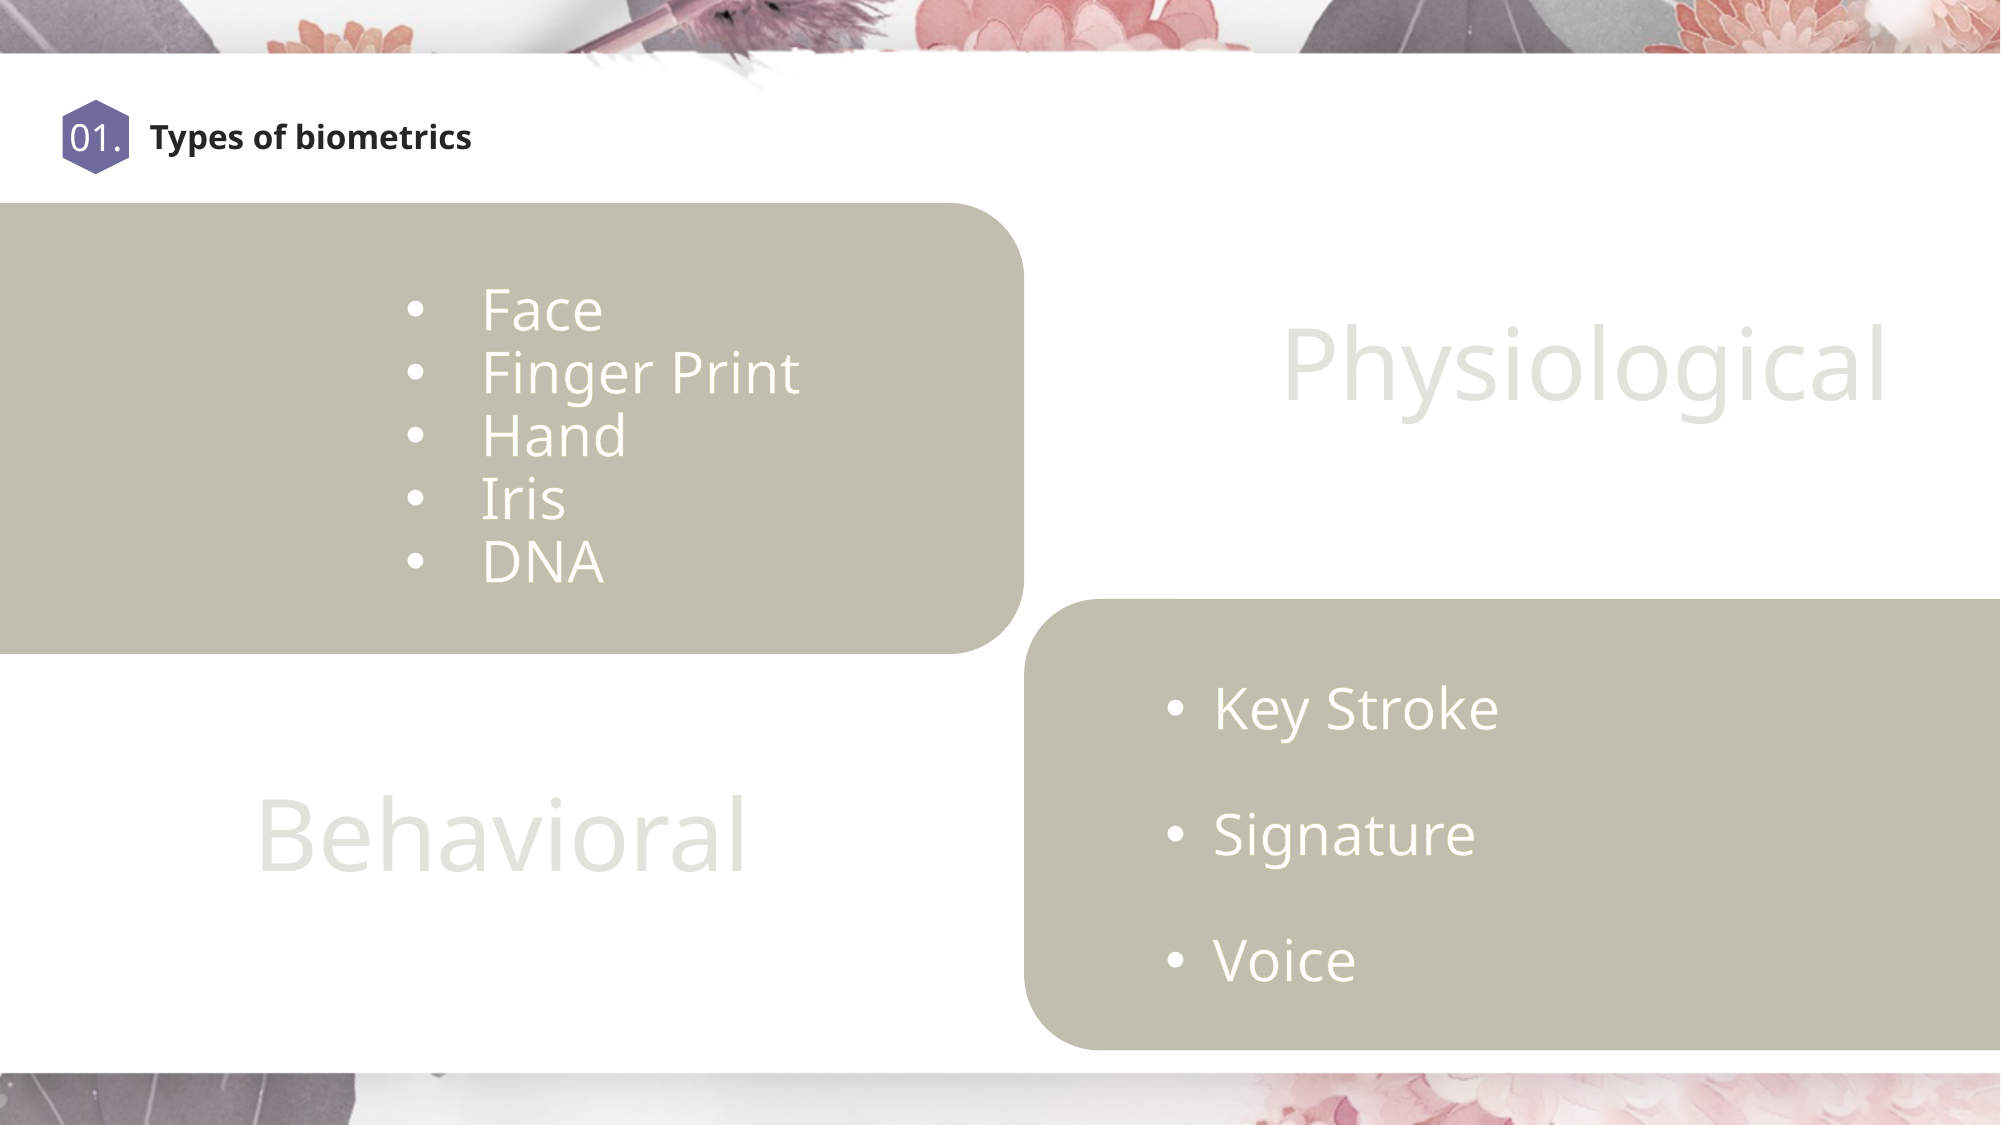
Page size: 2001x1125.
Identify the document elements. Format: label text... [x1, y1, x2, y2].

text_box Types of biometrics [134, 109, 488, 164]
text_box Behavioral [238, 777, 766, 901]
text_box Key Stroke Signature Voice [1150, 601, 1631, 1002]
text_box [1023, 597, 2000, 1052]
text_box [0, 201, 1026, 656]
text_box [80, 98, 111, 106]
text_box Physiological [1264, 306, 1906, 430]
text_box [79, 167, 113, 176]
text_box Face Finger Print Hand Iris DNA [390, 202, 991, 603]
text_box 01. [54, 106, 138, 167]
picture [0, 0, 2001, 1125]
